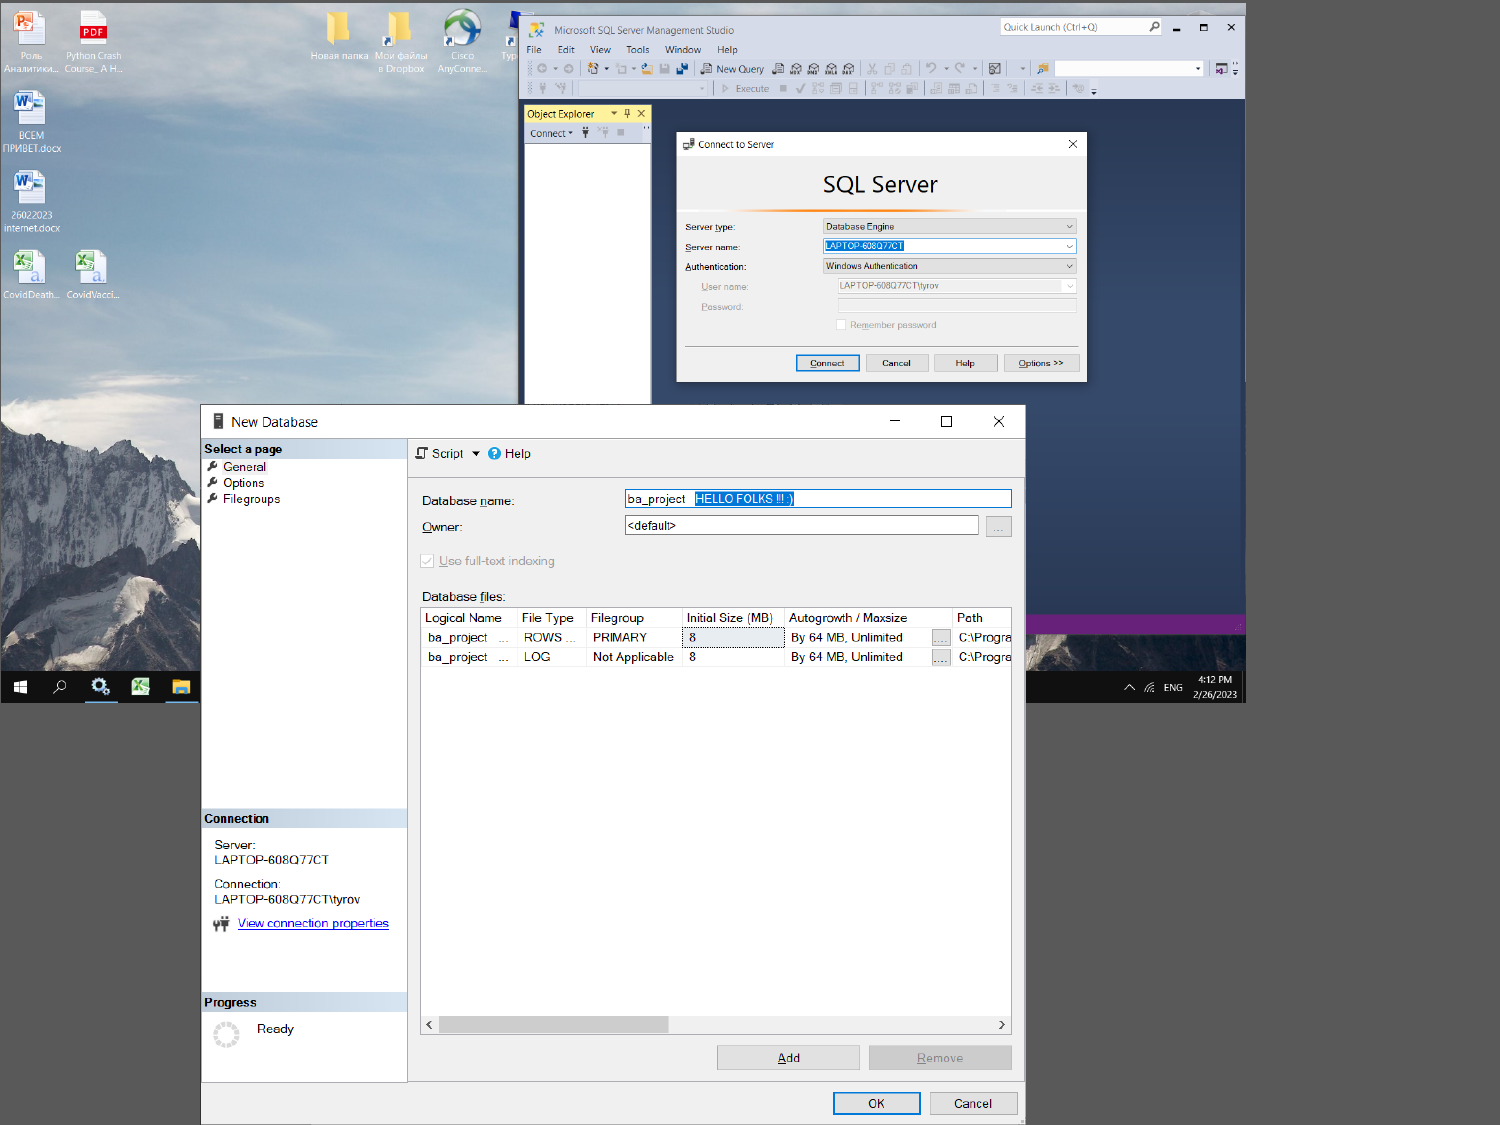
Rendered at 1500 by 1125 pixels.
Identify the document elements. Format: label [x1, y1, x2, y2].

picture [1, 2, 1247, 1125]
